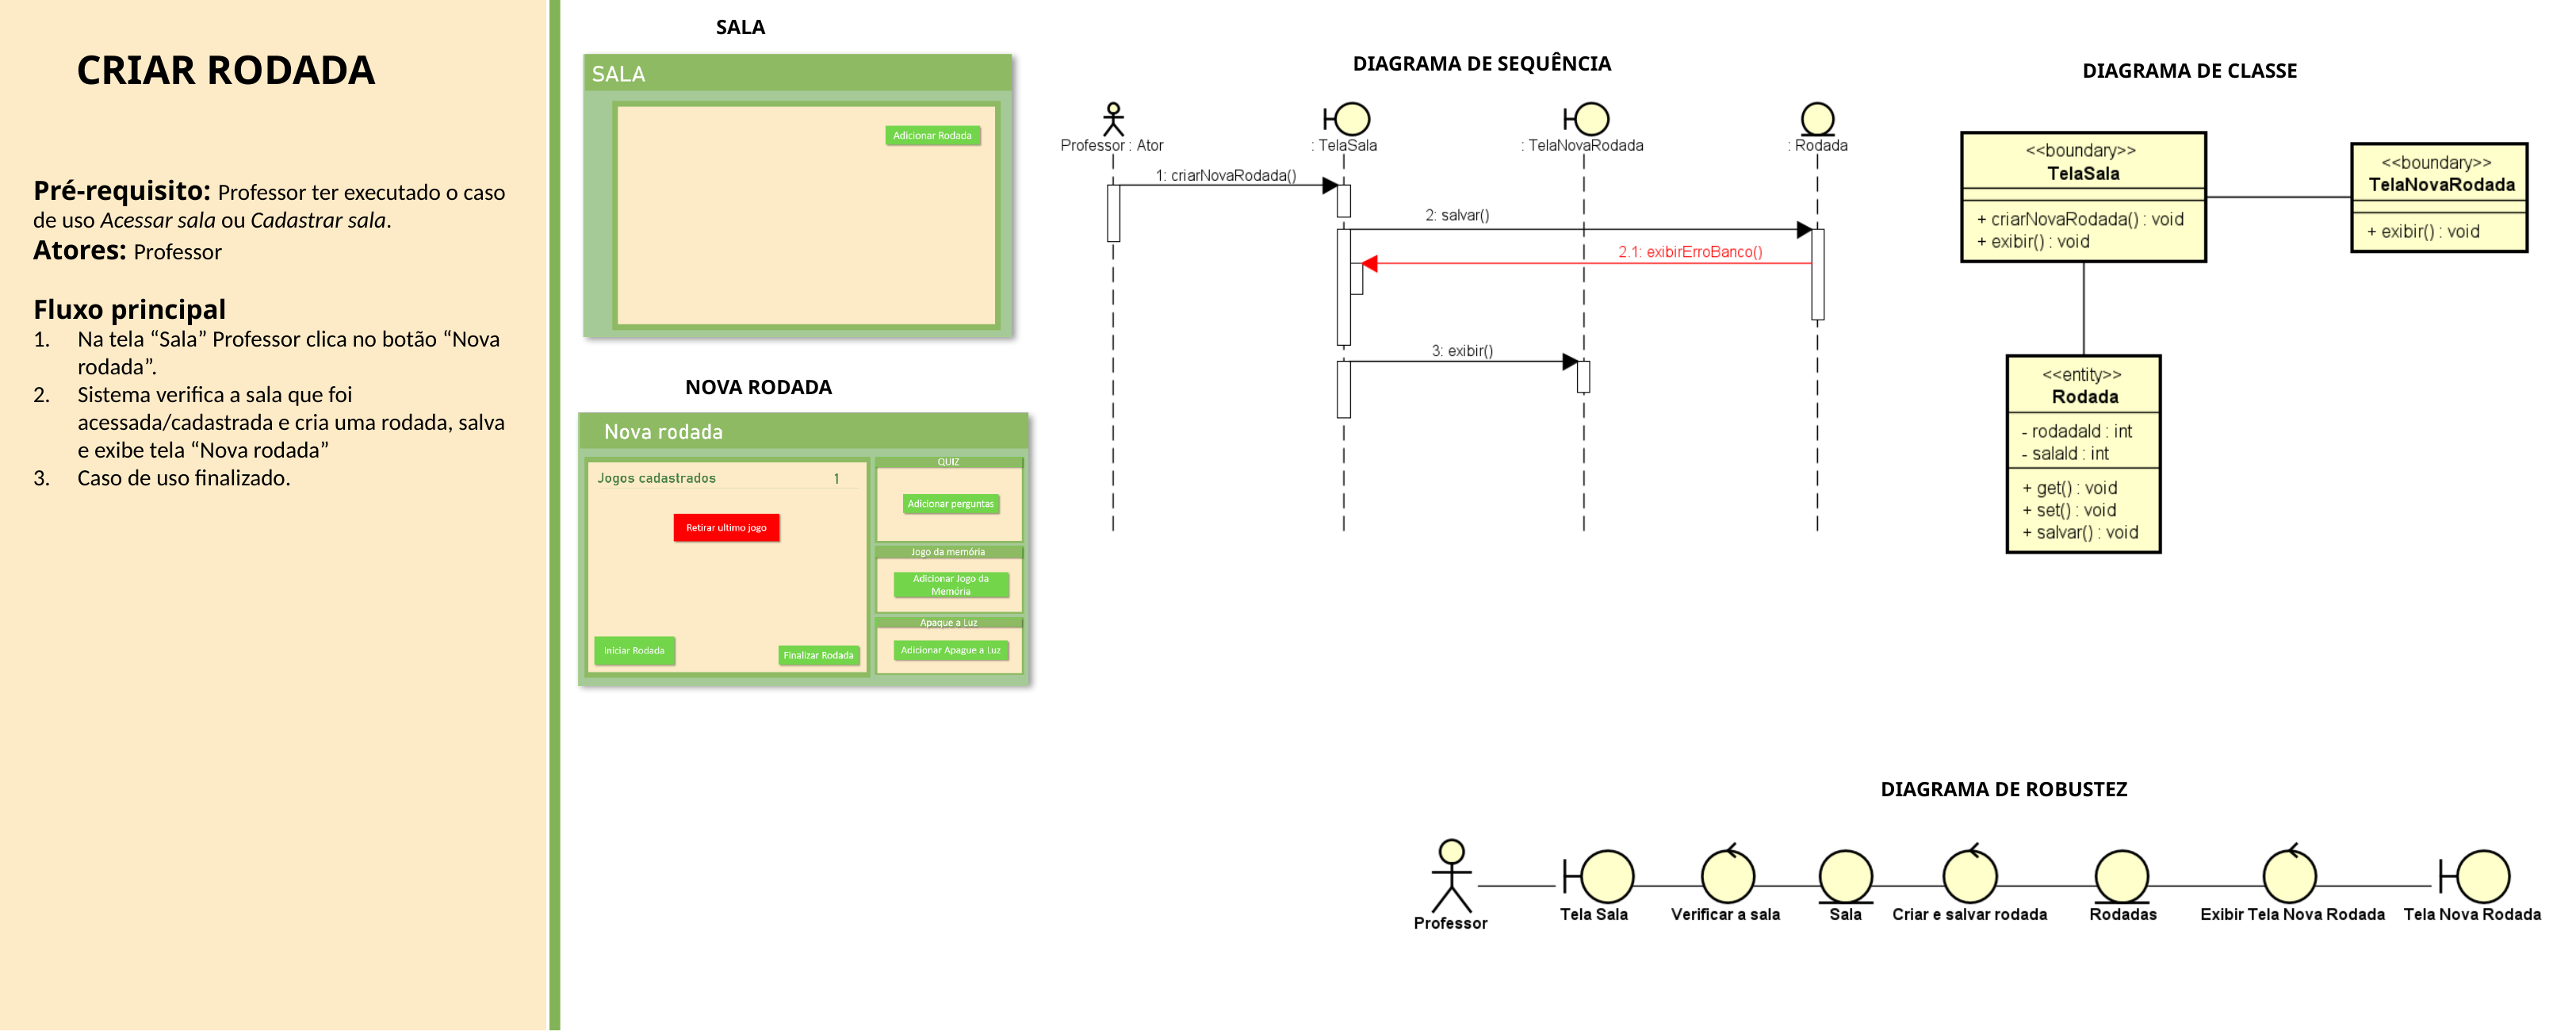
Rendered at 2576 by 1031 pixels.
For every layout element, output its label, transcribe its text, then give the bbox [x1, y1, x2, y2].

text_box CRIAR RODADA [64, 39, 549, 98]
text_box NOVA RODADA [673, 369, 1055, 404]
text_box SALA [704, 9, 1204, 44]
picture [1055, 90, 1863, 546]
text_box Pré-requisito: Professor ter executado o caso de uso Acessar sala ou Cadastrar sala. Atores: Professor Fluxo principal Na tela “Sala” Professor clica no botão “Nova rodada”. Sistema verifica a sala que foi acessada/cadastrada e cria uma rodada, salva e exibe tela “Nova rodada” Caso de uso finalizado. [21, 167, 533, 534]
text_box DIAGRAMA DE ROBUSTEZ [1869, 770, 2368, 807]
text_box DIAGRAMA DE CLASSE [2070, 52, 2570, 88]
text_box [549, 0, 561, 1031]
text_box [0, 0, 547, 1031]
picture [578, 411, 1029, 686]
picture [1404, 807, 2551, 972]
picture [1947, 120, 2541, 554]
picture [578, 52, 1012, 337]
text_box DIAGRAMA DE SEQUÊNCIA [1341, 45, 1841, 81]
